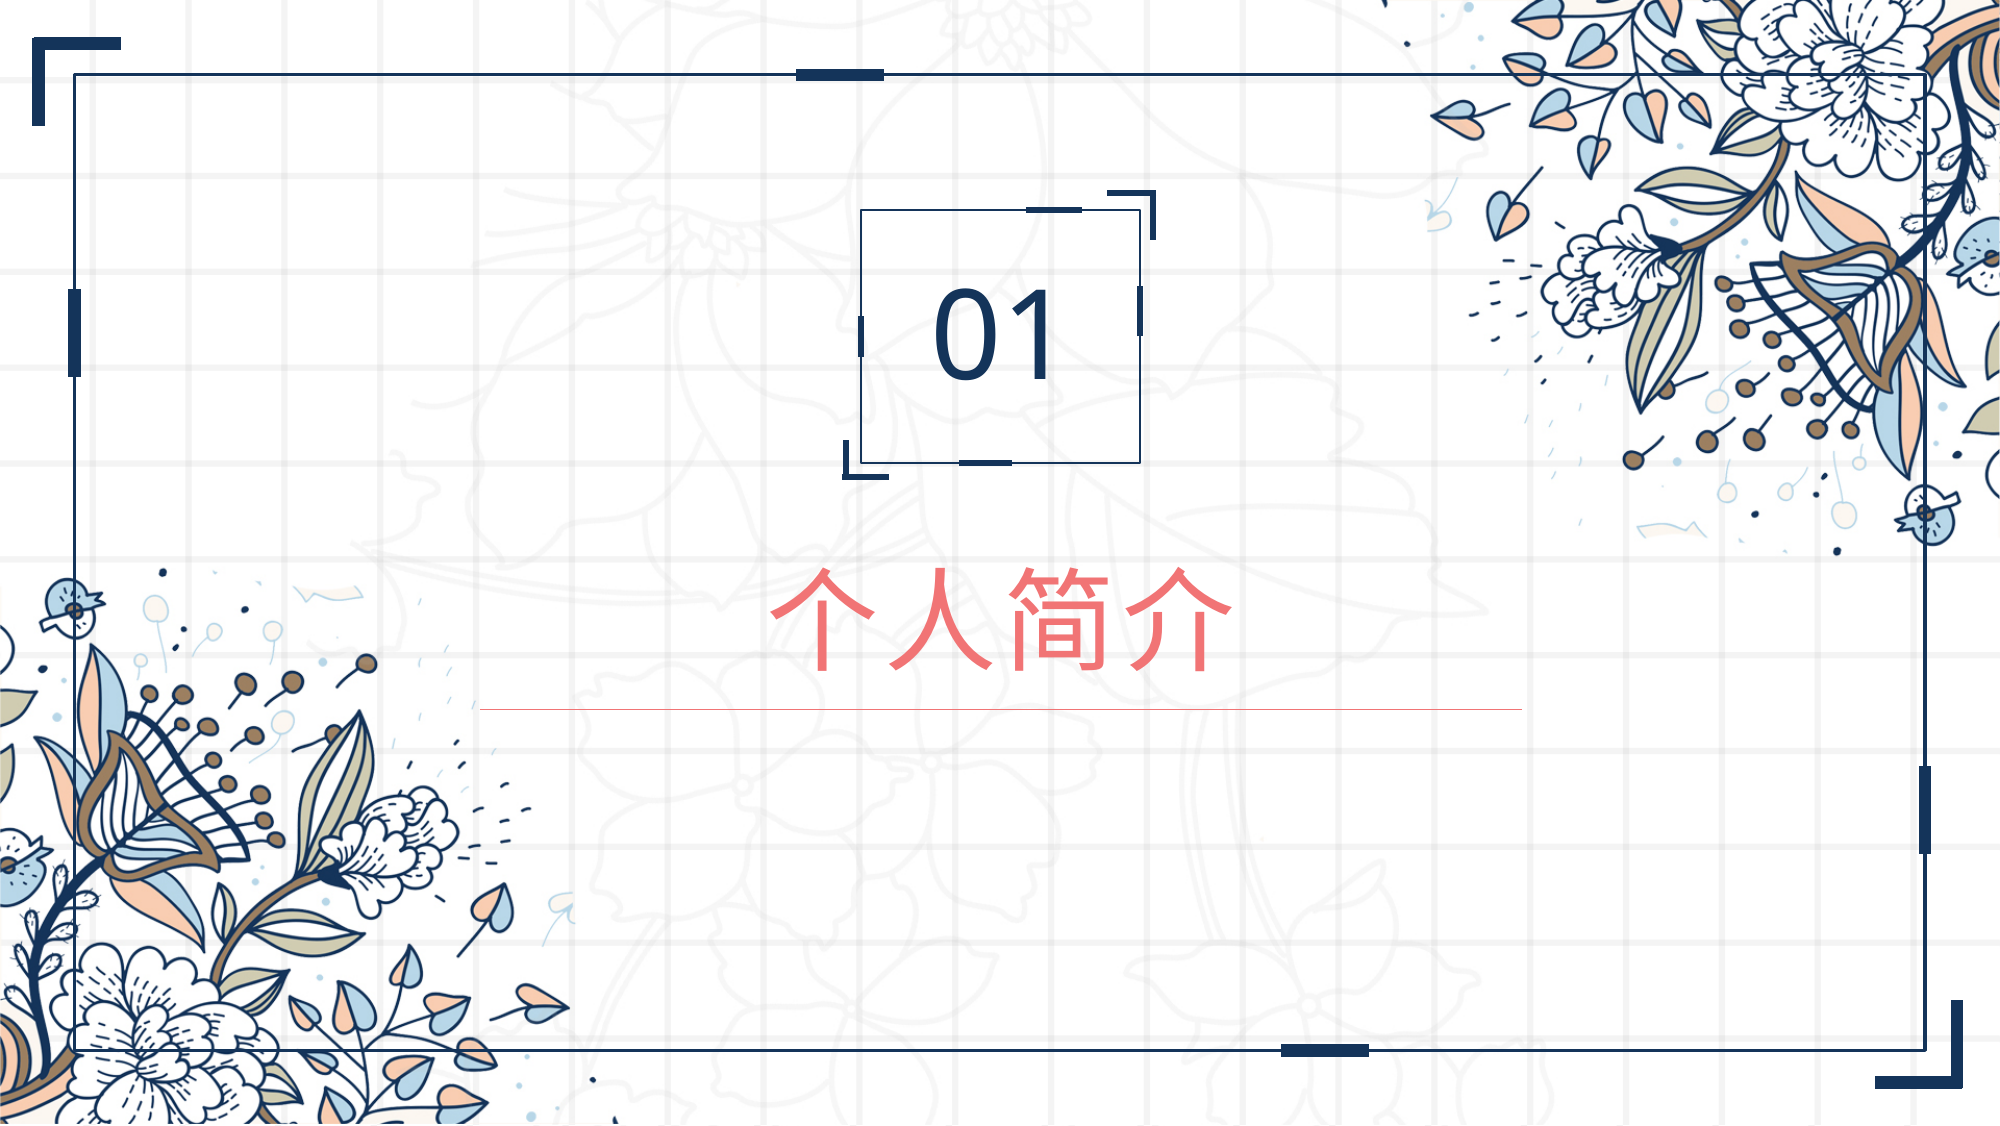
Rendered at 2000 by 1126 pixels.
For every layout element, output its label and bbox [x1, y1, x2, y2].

picture [0, 0, 2000, 1126]
text_box [1874, 999, 1963, 1088]
text_box [33, 37, 122, 127]
text_box [854, 177, 1144, 493]
